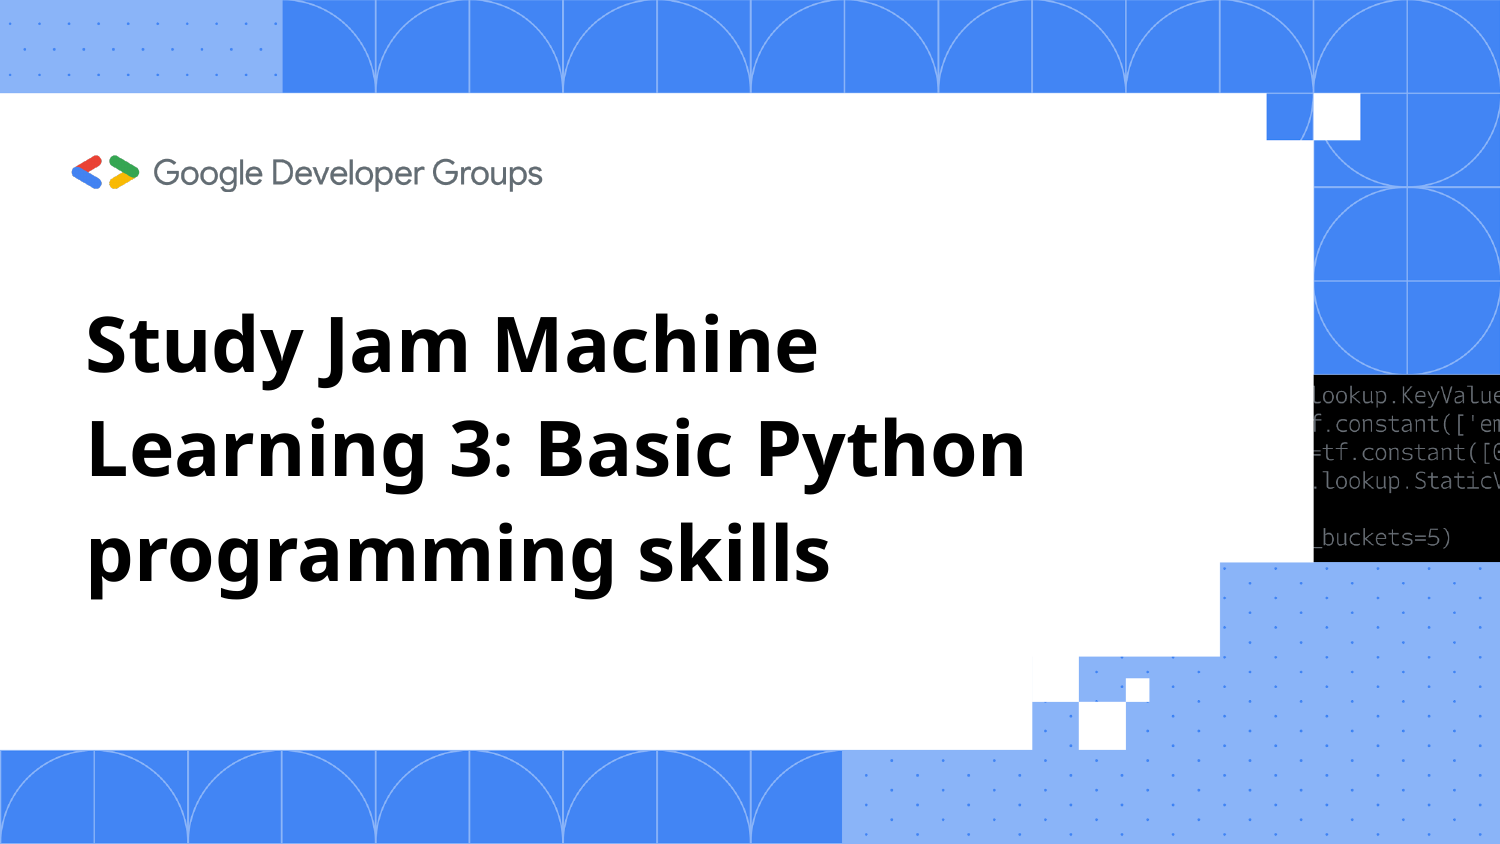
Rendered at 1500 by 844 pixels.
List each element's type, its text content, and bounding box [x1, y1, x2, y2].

picture [0, 0, 1500, 844]
title Study Jam Machine Learning 3: Basic Python programming skills [70, 259, 1066, 635]
